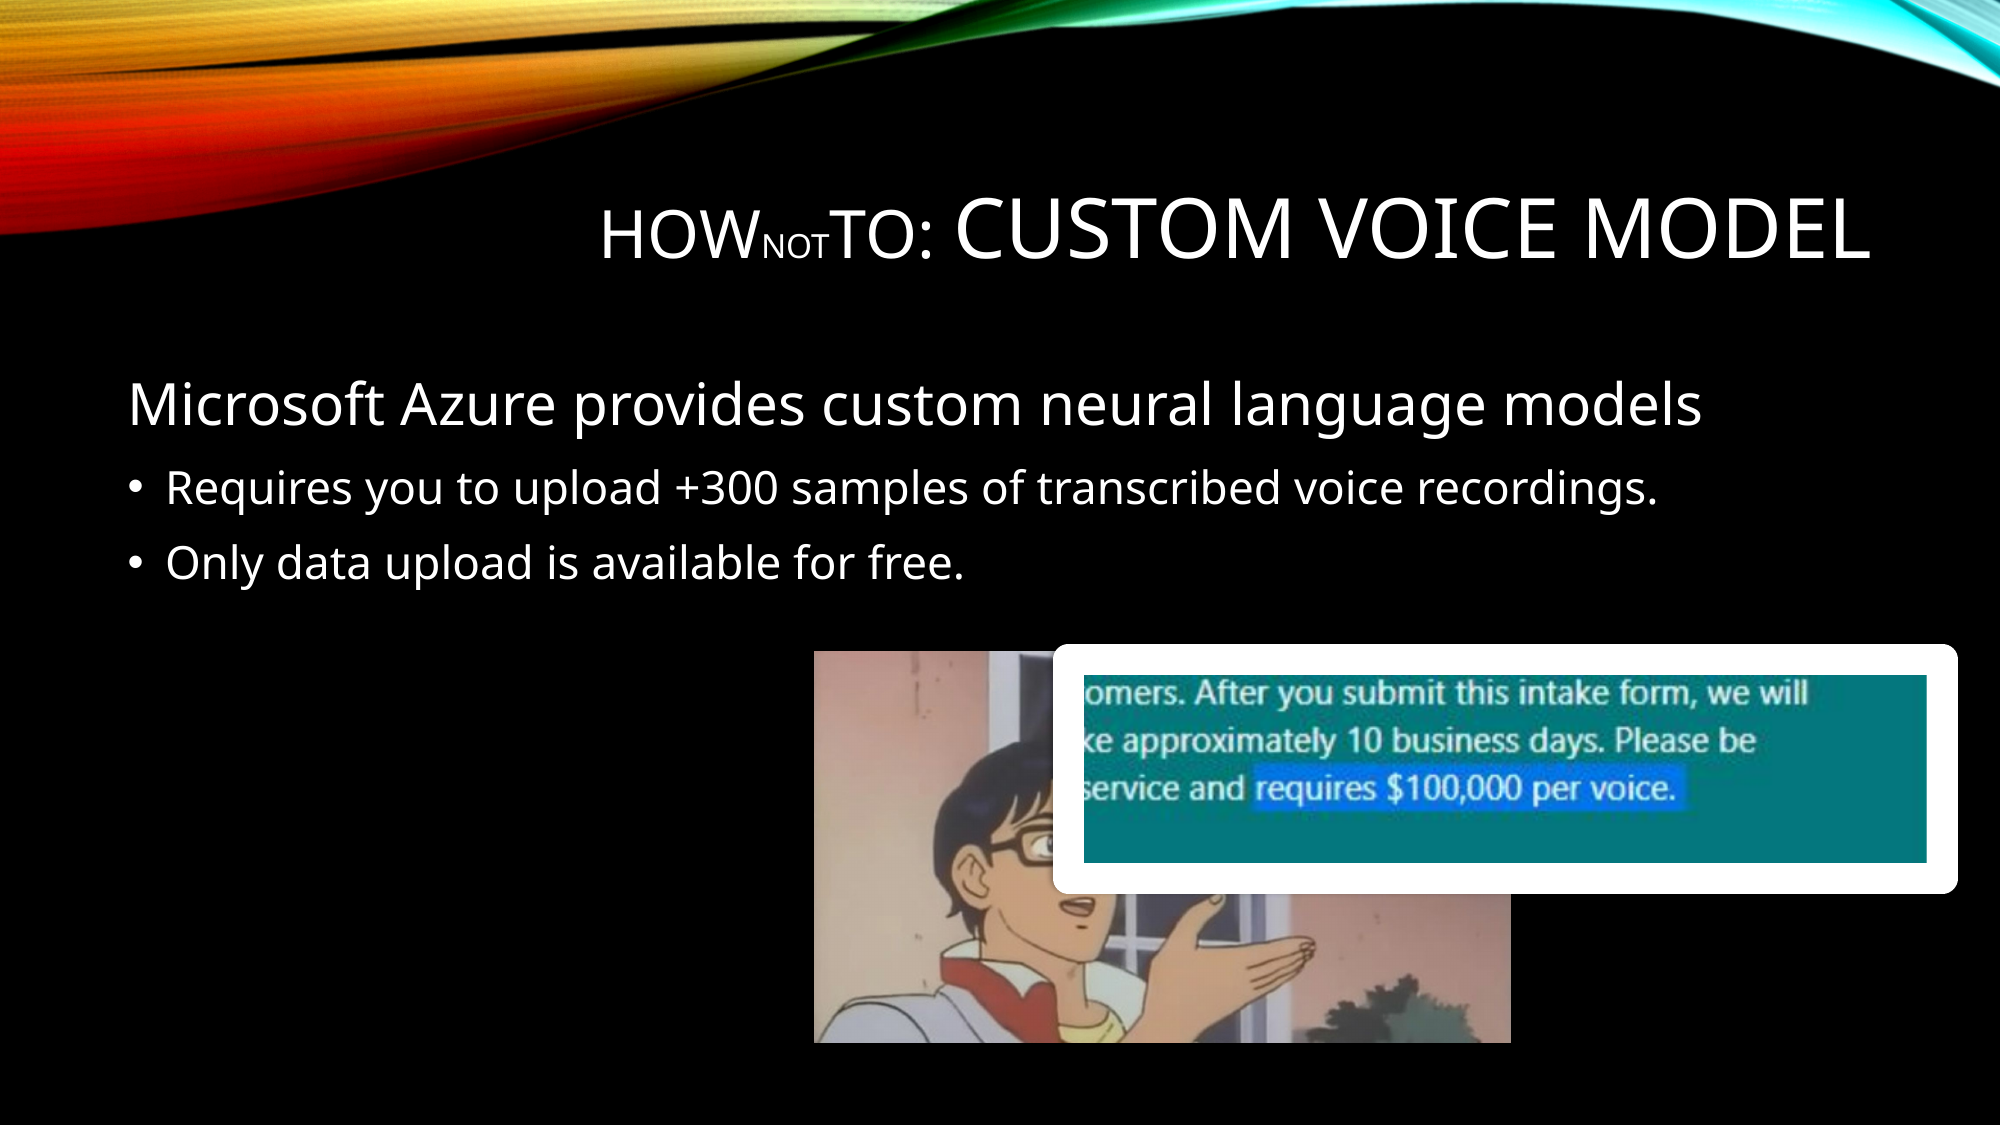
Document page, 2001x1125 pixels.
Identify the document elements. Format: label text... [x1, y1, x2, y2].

picture [0, 0, 2000, 237]
title HOWNOTTO: CUSTOM VOICE MODEL [154, 125, 1888, 338]
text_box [814, 650, 1927, 1043]
list Microsoft Azure provides custom neural language models Requires you to upload +300 samples of transcribed voice recordings. Only data upload is available for free. [112, 360, 1888, 1021]
